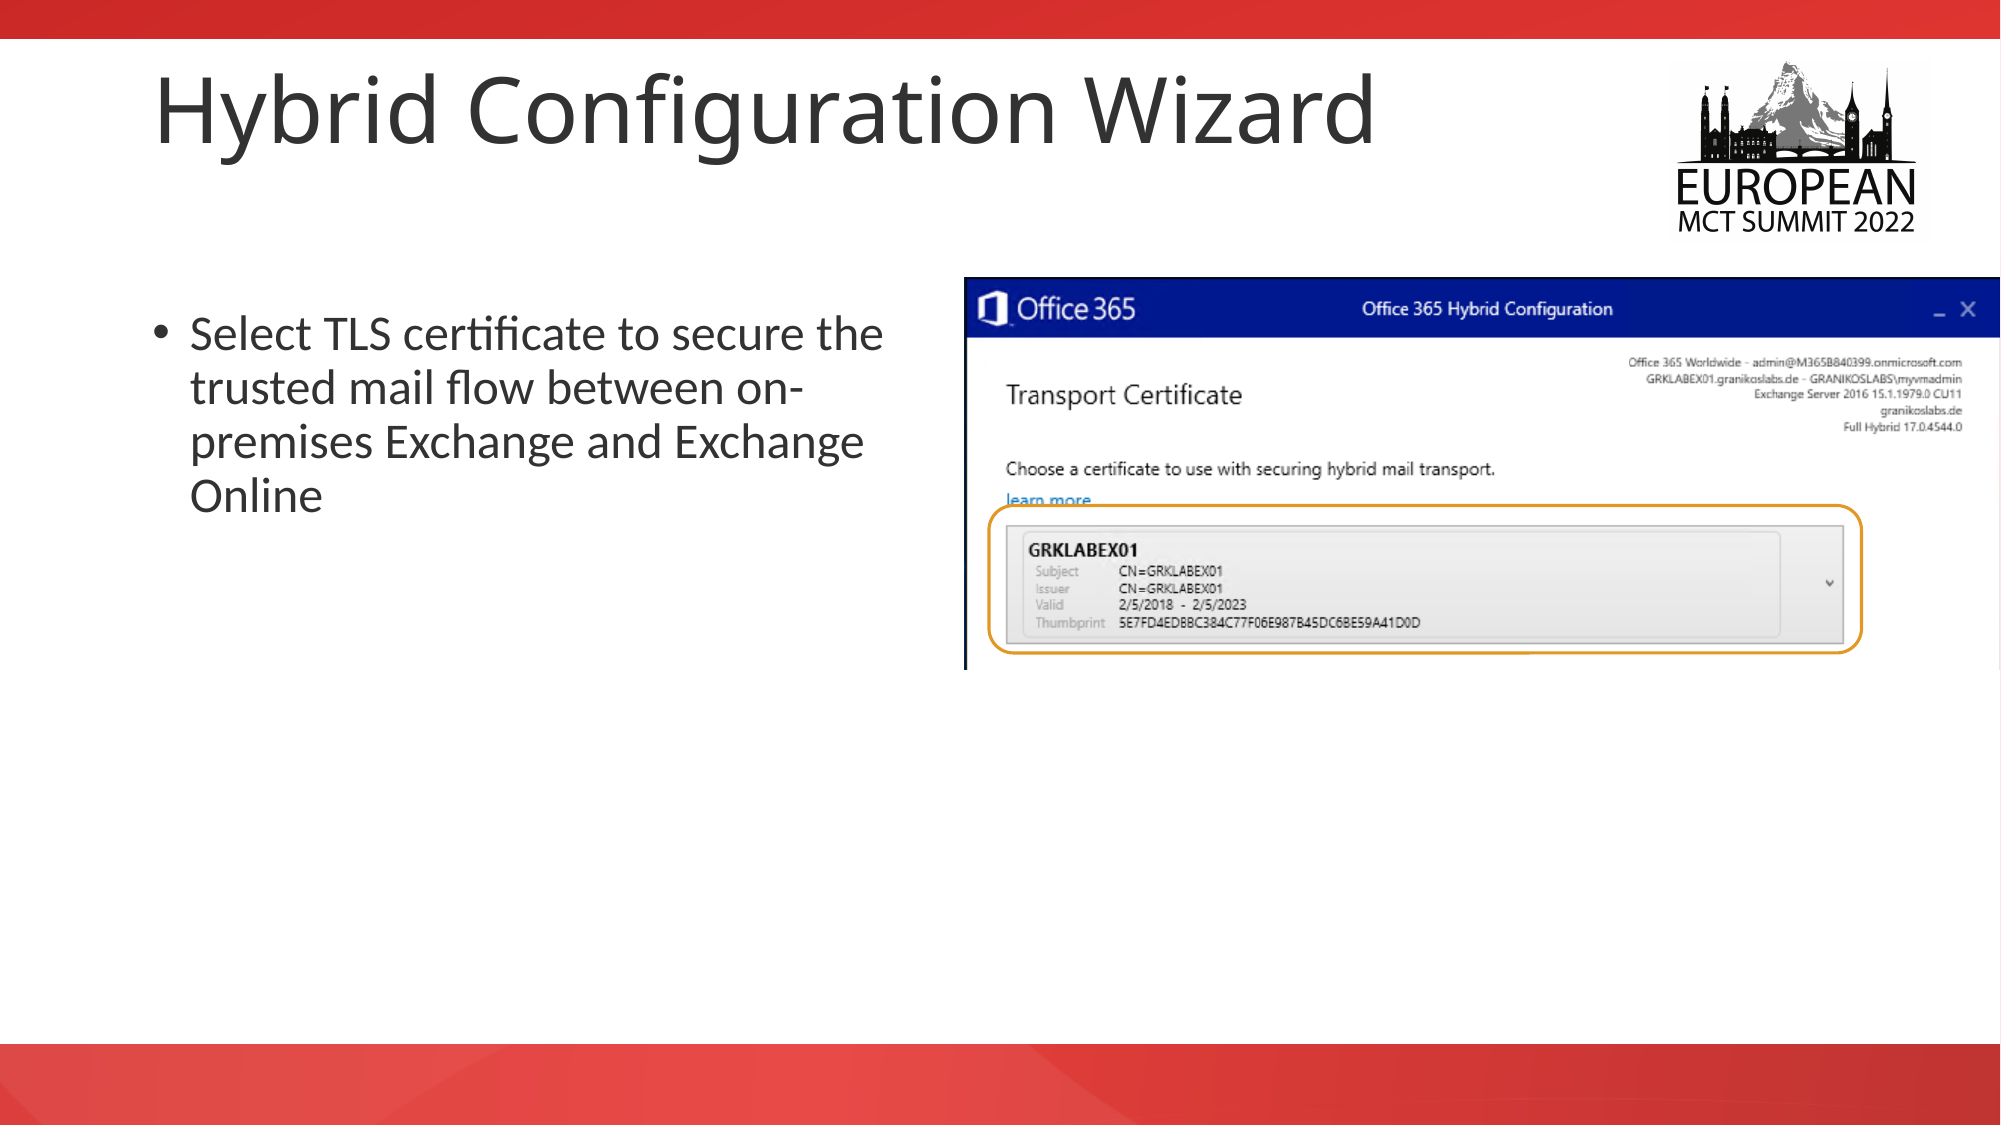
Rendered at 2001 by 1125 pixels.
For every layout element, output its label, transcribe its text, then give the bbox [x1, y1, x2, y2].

list Select TLS certificate to secure the trusted mail flow between on-premises Exchange and Exchange Online [137, 299, 953, 1014]
picture [0, 1044, 2001, 1125]
picture [963, 277, 2000, 670]
title Hybrid Configuration Wizard [137, 59, 1603, 278]
picture [1670, 59, 1932, 243]
picture [0, 0, 2001, 39]
